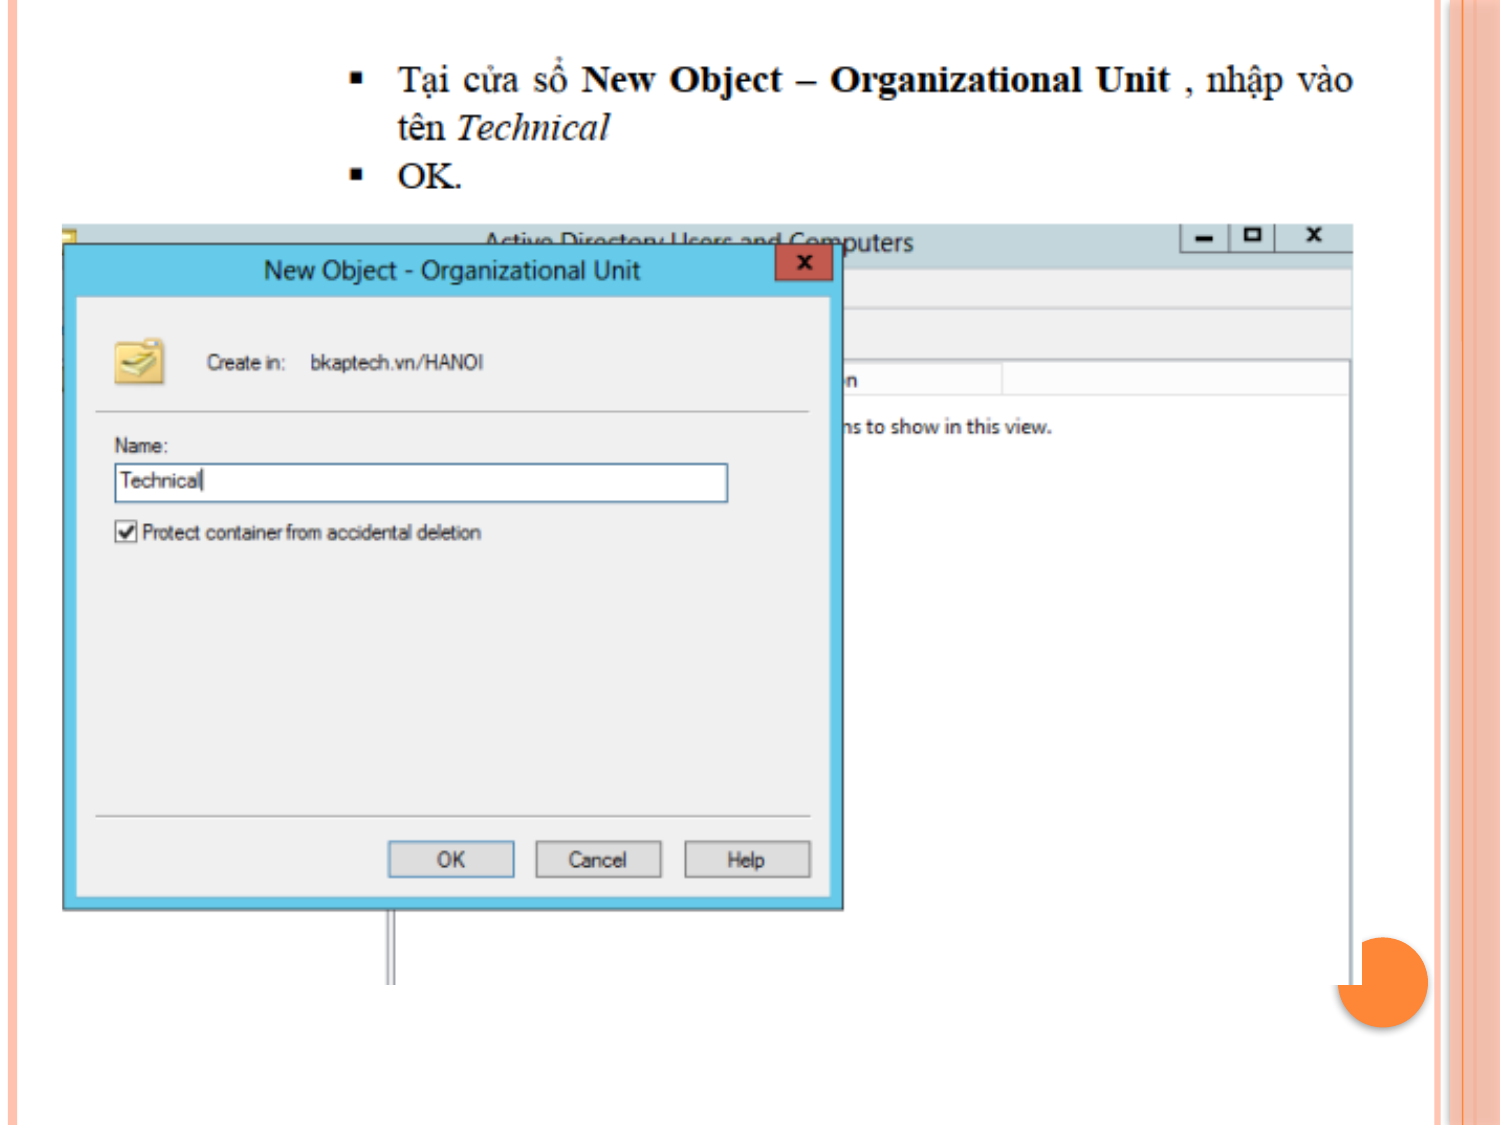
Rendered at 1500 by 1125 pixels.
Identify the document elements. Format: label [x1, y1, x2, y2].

picture [61, 51, 1363, 986]
